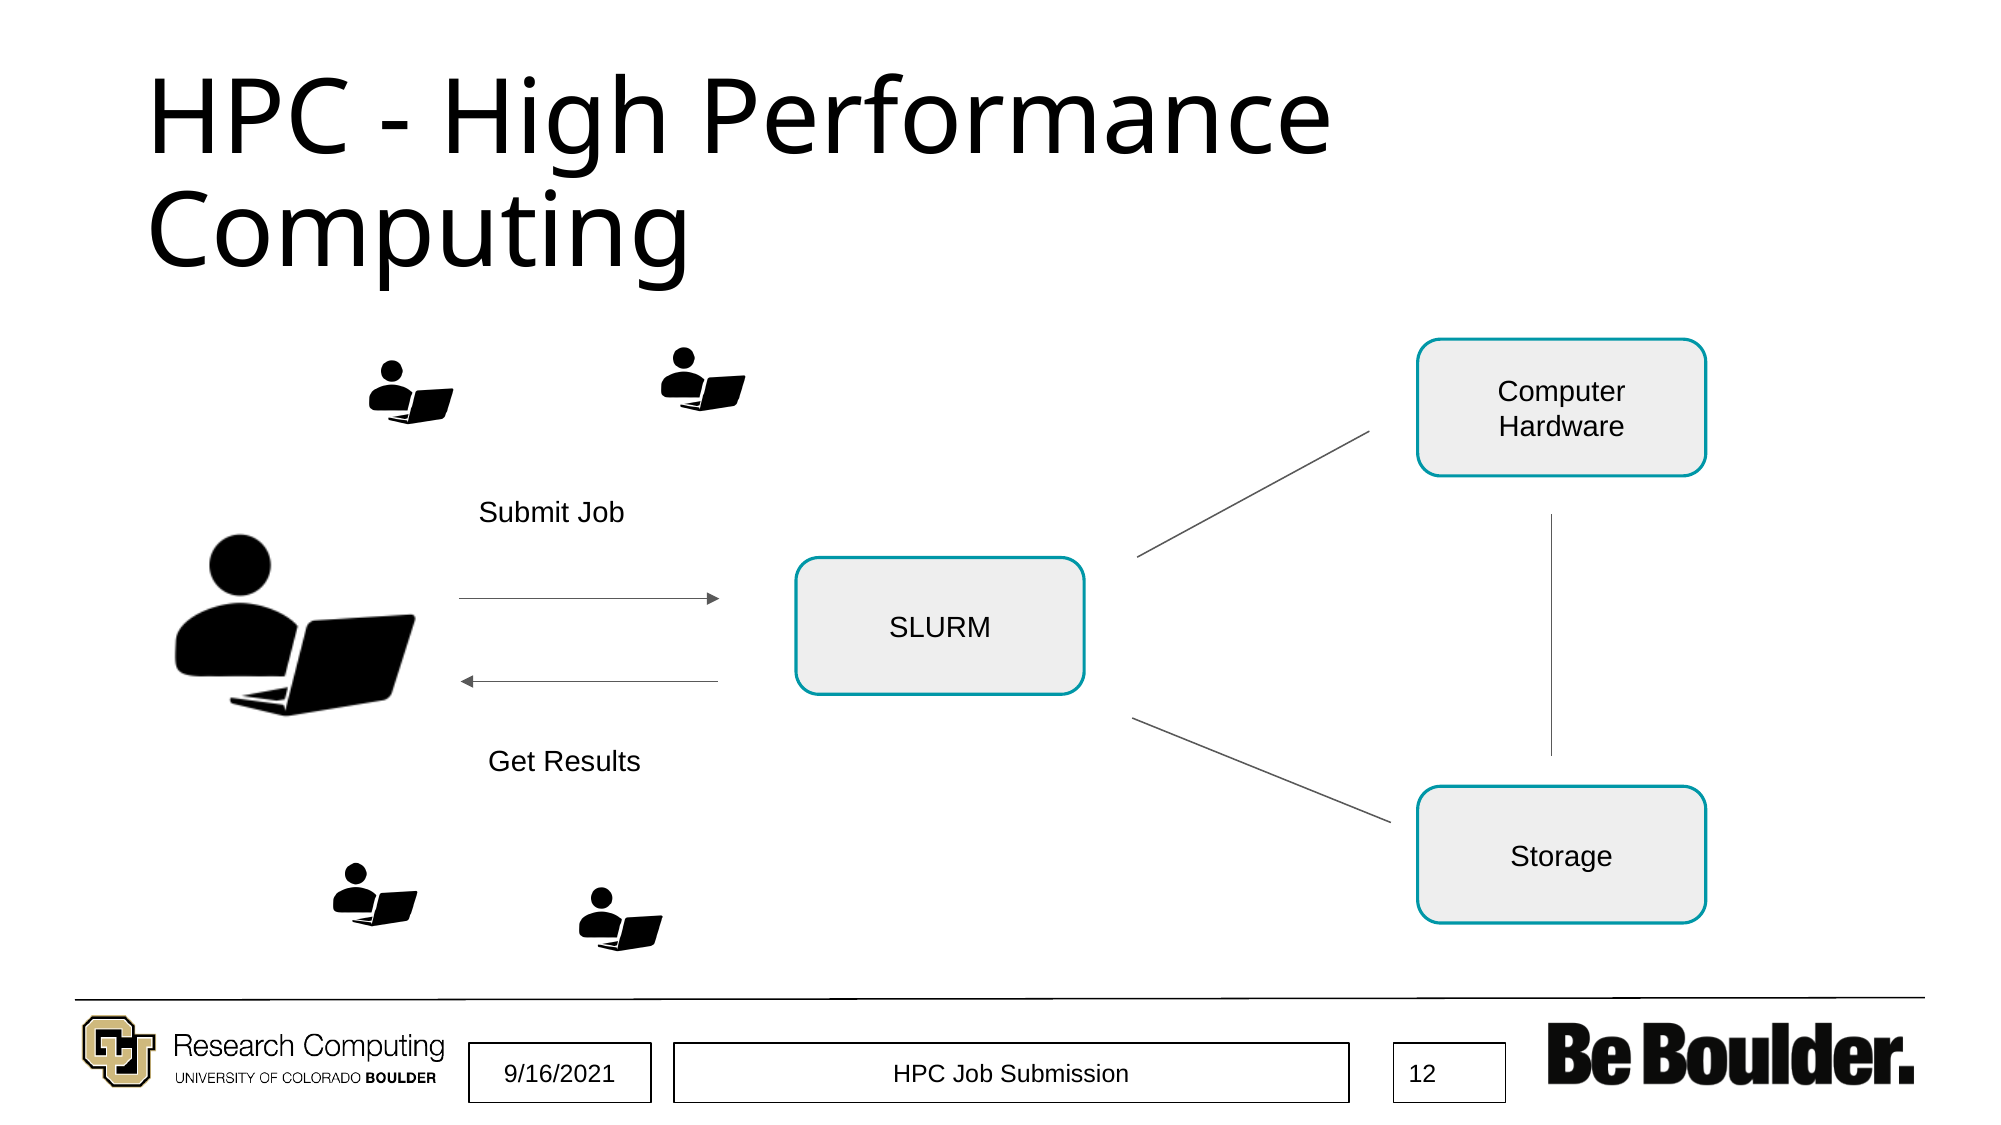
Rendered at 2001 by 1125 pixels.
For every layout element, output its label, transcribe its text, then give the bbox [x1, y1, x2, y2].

slide_number ‹#› [1393, 1042, 1506, 1103]
picture [358, 339, 464, 445]
text_box Storage [1417, 786, 1706, 924]
text_box Submit Job [463, 478, 715, 543]
picture [650, 326, 756, 432]
picture [1524, 1015, 1938, 1088]
picture [145, 475, 446, 777]
picture [322, 841, 428, 947]
text_box SLURM [796, 557, 1085, 695]
text_box Computer Hardware [1417, 339, 1706, 476]
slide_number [468, 1042, 652, 1103]
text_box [1136, 430, 1370, 558]
picture [81, 1015, 444, 1088]
footer HPC Job Submission [673, 1042, 1350, 1103]
text_box Get Results [473, 726, 725, 792]
title HPC - High Performance Computing [130, 67, 1856, 285]
picture [567, 866, 673, 972]
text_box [1131, 717, 1392, 823]
